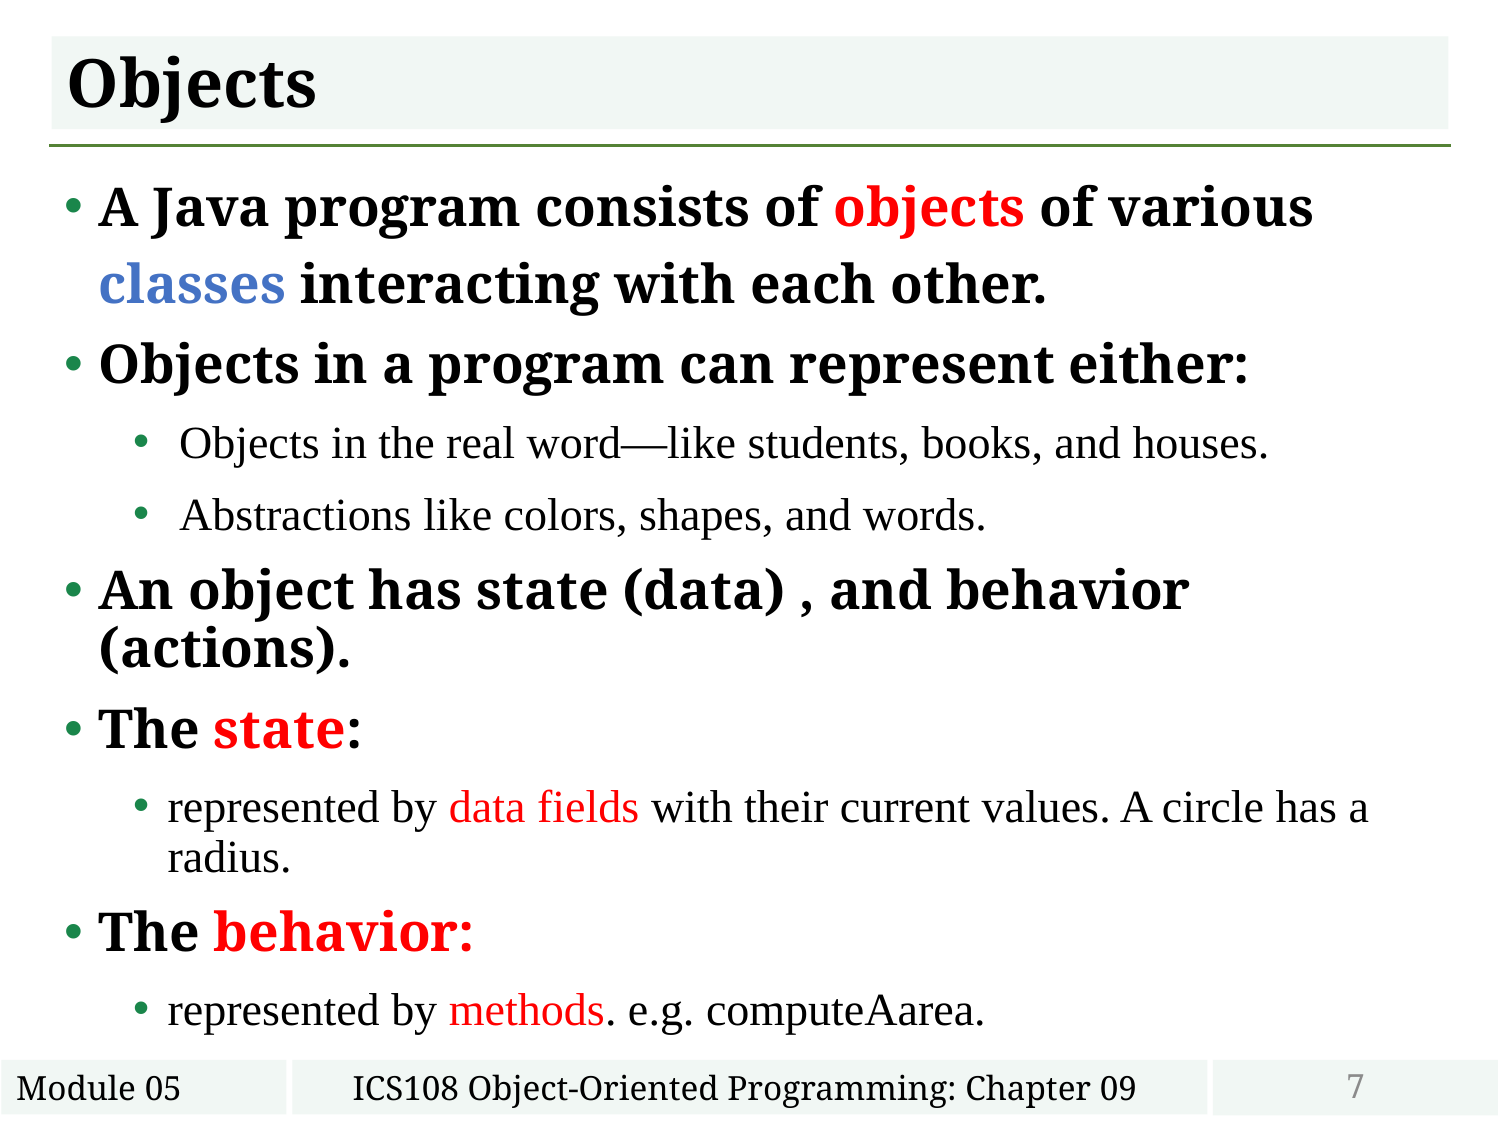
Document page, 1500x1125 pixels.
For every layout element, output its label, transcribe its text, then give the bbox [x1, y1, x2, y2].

list A Java program consists of objects of various classes interacting with each other. Objects in a program can represent either: Objects in the real word—like students, books, and houses. Abstractions like colors, shapes, and words. An object has state (data) , and behavior (actions). The state: represented by data fields with their current values. A circle has a radius. The behavior: represented by methods. e.g. computeAarea. [49, 153, 1451, 1044]
title Objects [51, 36, 1449, 130]
slide_number 7 [1212, 1059, 1498, 1116]
